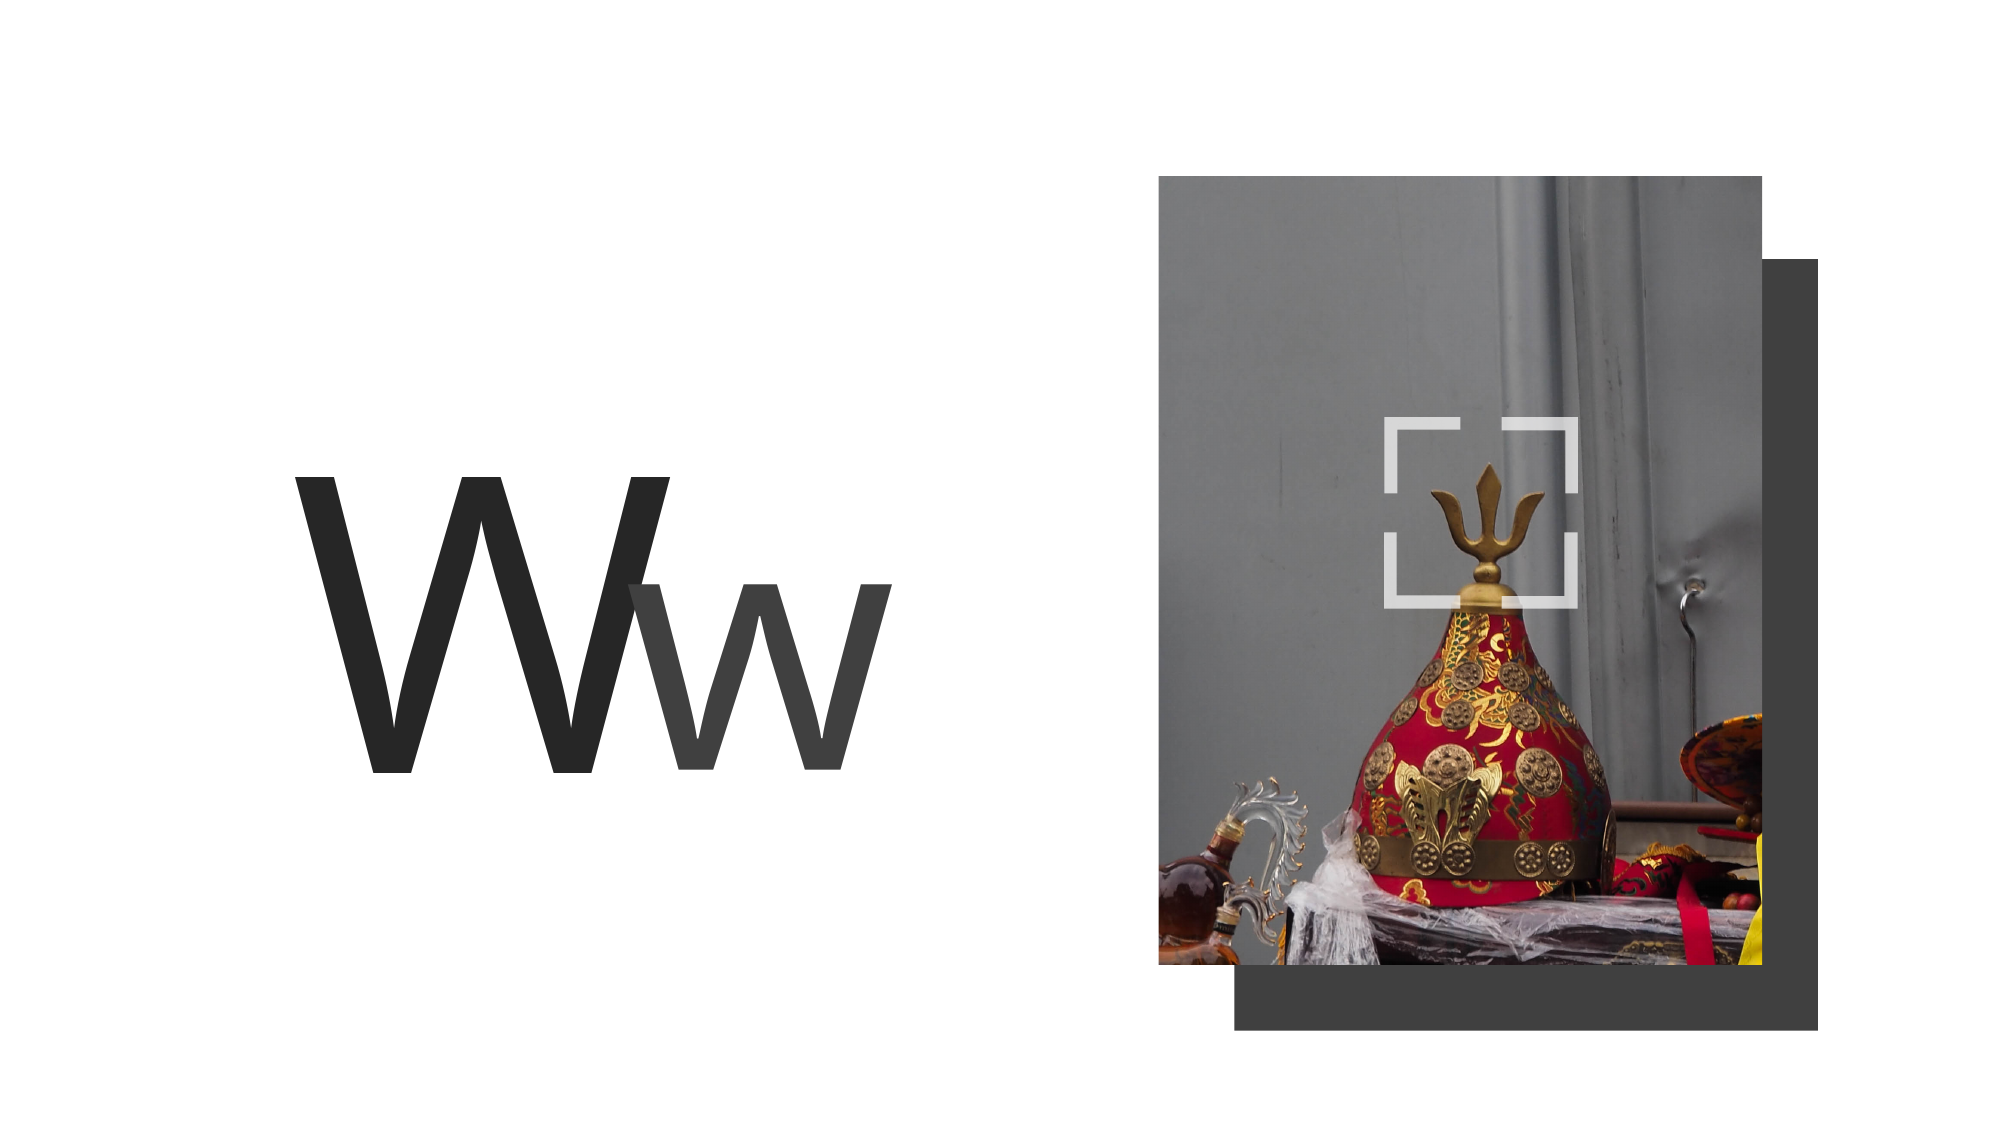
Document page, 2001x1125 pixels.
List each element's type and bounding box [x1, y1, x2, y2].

text_box [1233, 258, 1819, 1032]
picture [1158, 176, 1763, 965]
text_box [220, 351, 959, 870]
